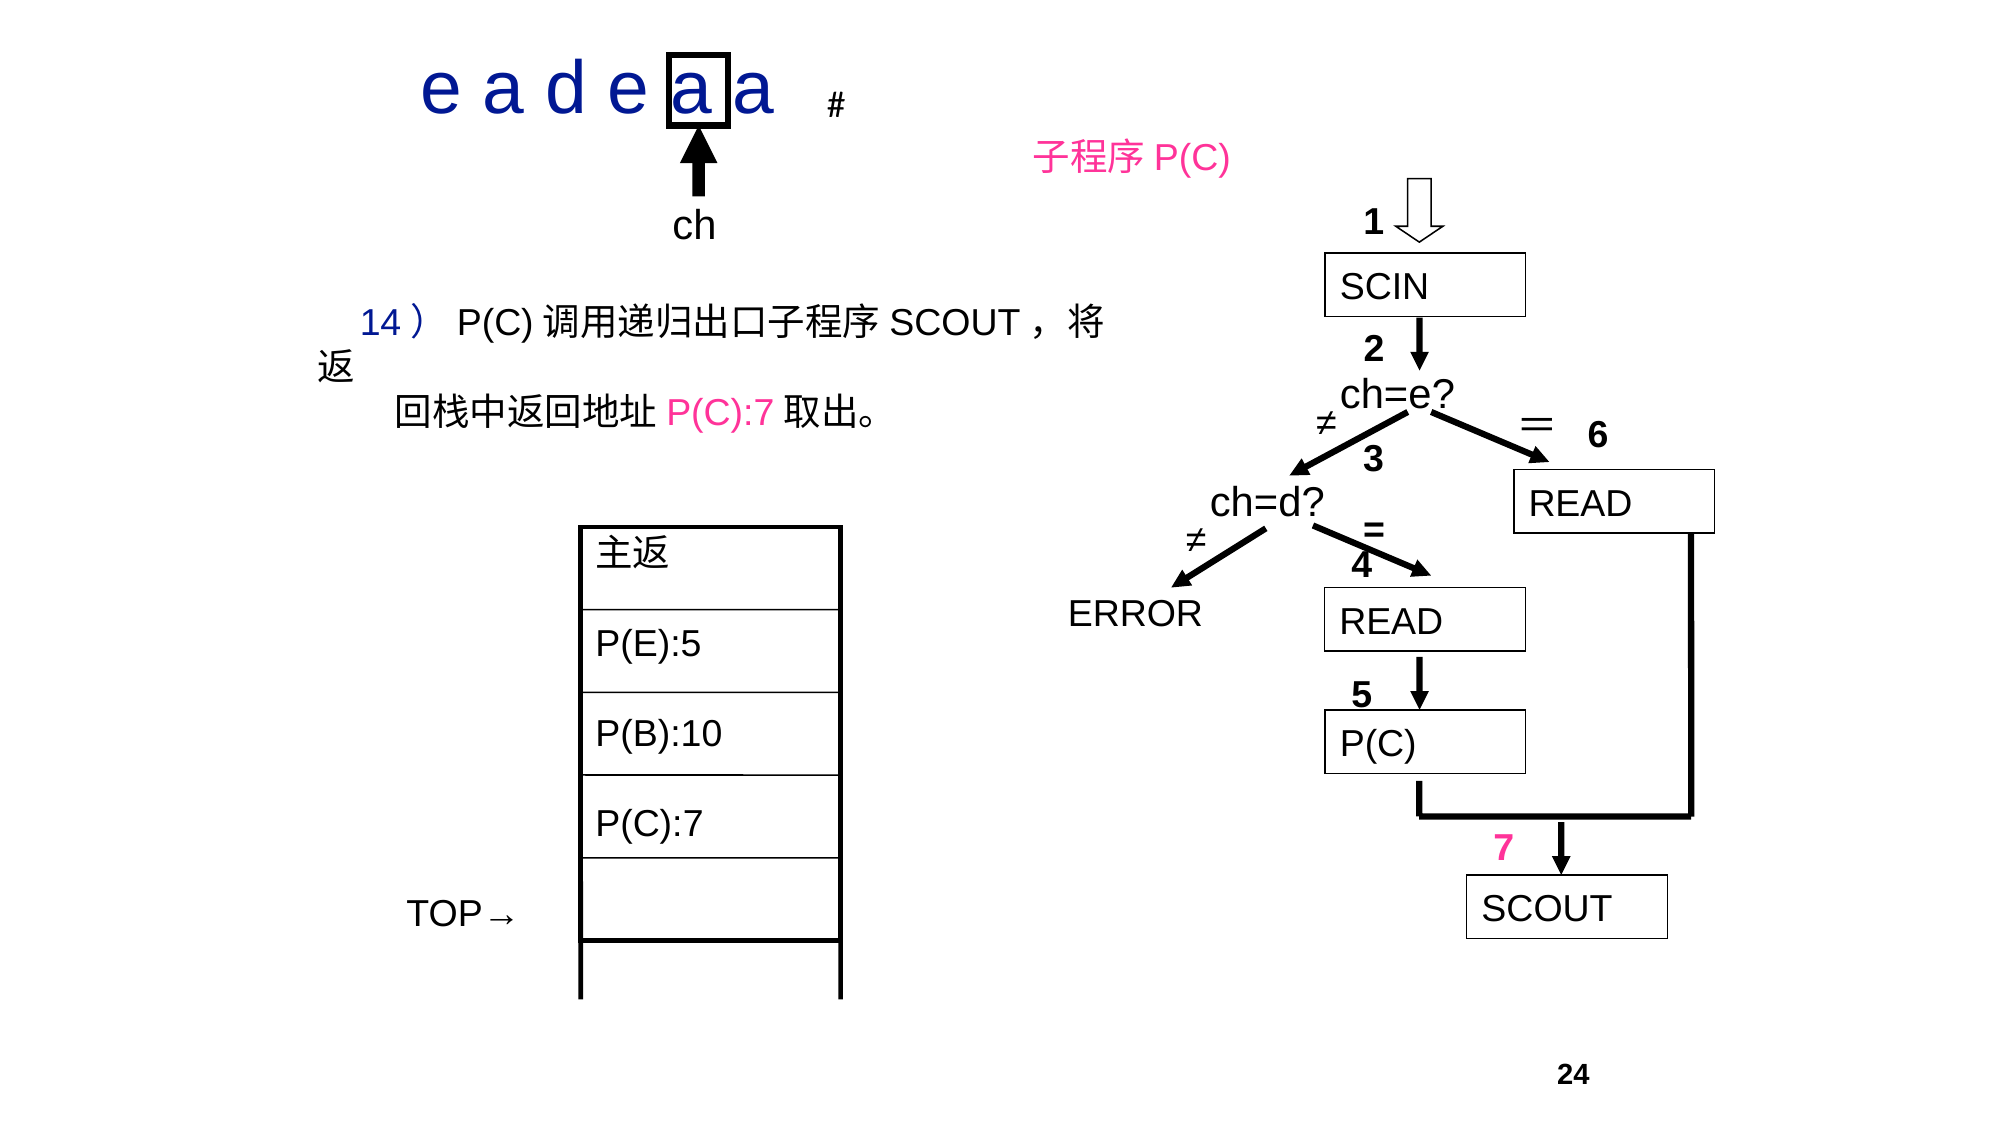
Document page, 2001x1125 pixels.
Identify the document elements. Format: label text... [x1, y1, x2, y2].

text_box TOP→ [391, 881, 569, 942]
text_box # [812, 72, 861, 133]
text_box 主返 P(E):5 P(B):10 P(C):7 [580, 693, 841, 857]
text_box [1053, 178, 1715, 939]
text_box e a d e a a [405, 30, 790, 136]
text_box 主返 P(E):5 P(B):10 P(C):7 [580, 610, 841, 692]
text_box 子程序P(C) [1017, 125, 1393, 186]
slide_number 24 [1407, 1042, 1605, 1103]
text_box 主返 P(E):5 P(B):10 P(C):7 [580, 527, 841, 609]
text_box 主返 P(E):5 P(B):10 P(C):7 [580, 858, 841, 941]
text_box 14）P(C)调用递归出口子程序SCOUT，将返 回栈中返回地址P(C):7取出。 [303, 290, 1053, 531]
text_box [657, 54, 741, 256]
